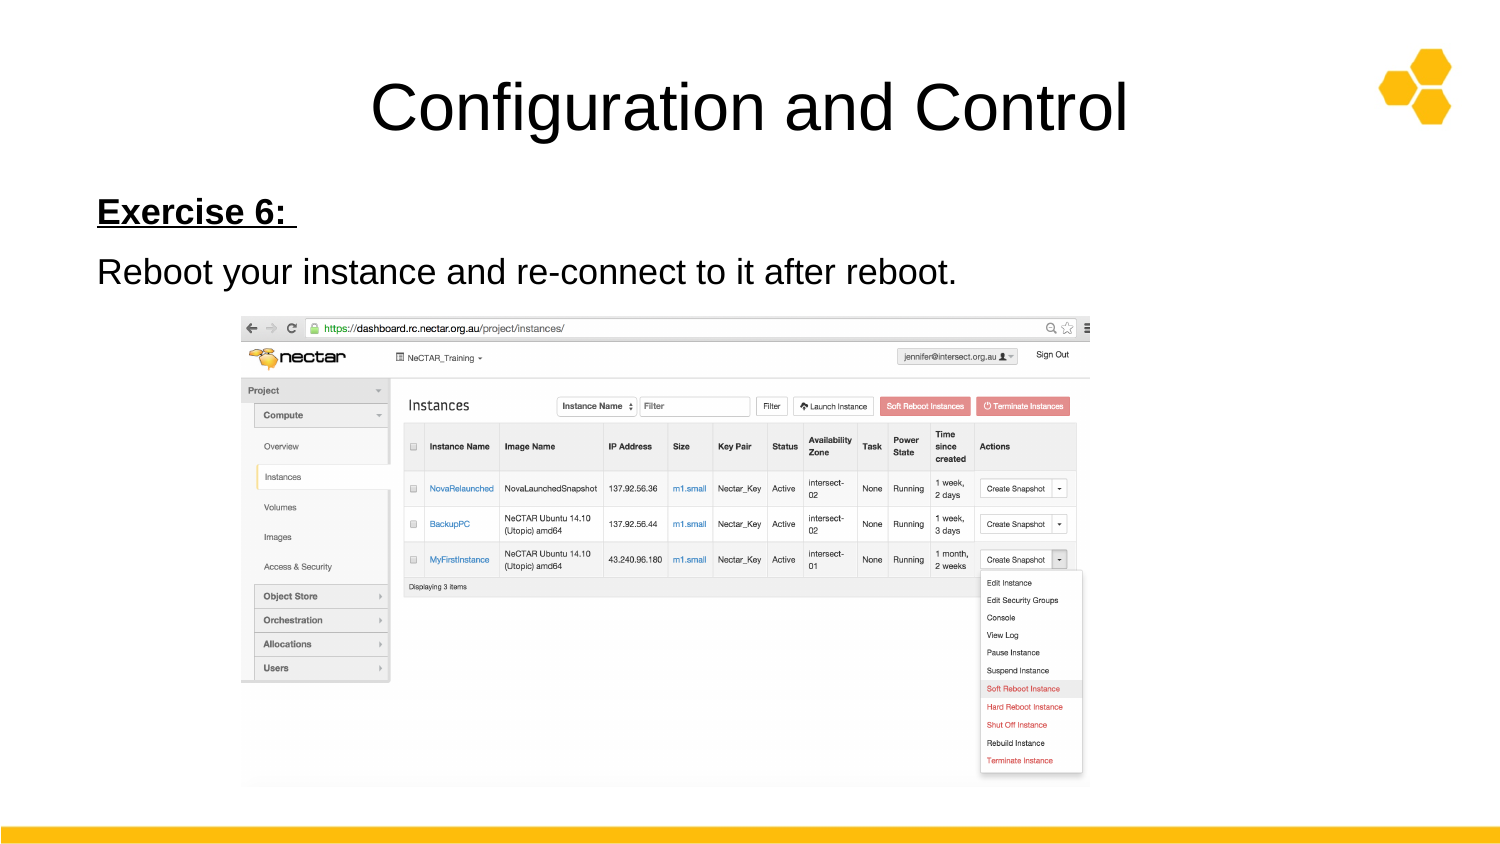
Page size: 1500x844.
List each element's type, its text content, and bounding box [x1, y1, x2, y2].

list Exercise 6: Reboot your instance and re-connect to it after reboot. [81, 180, 1322, 301]
title Configuration and Control [75, 33, 1425, 175]
picture [0, 0, 1500, 844]
